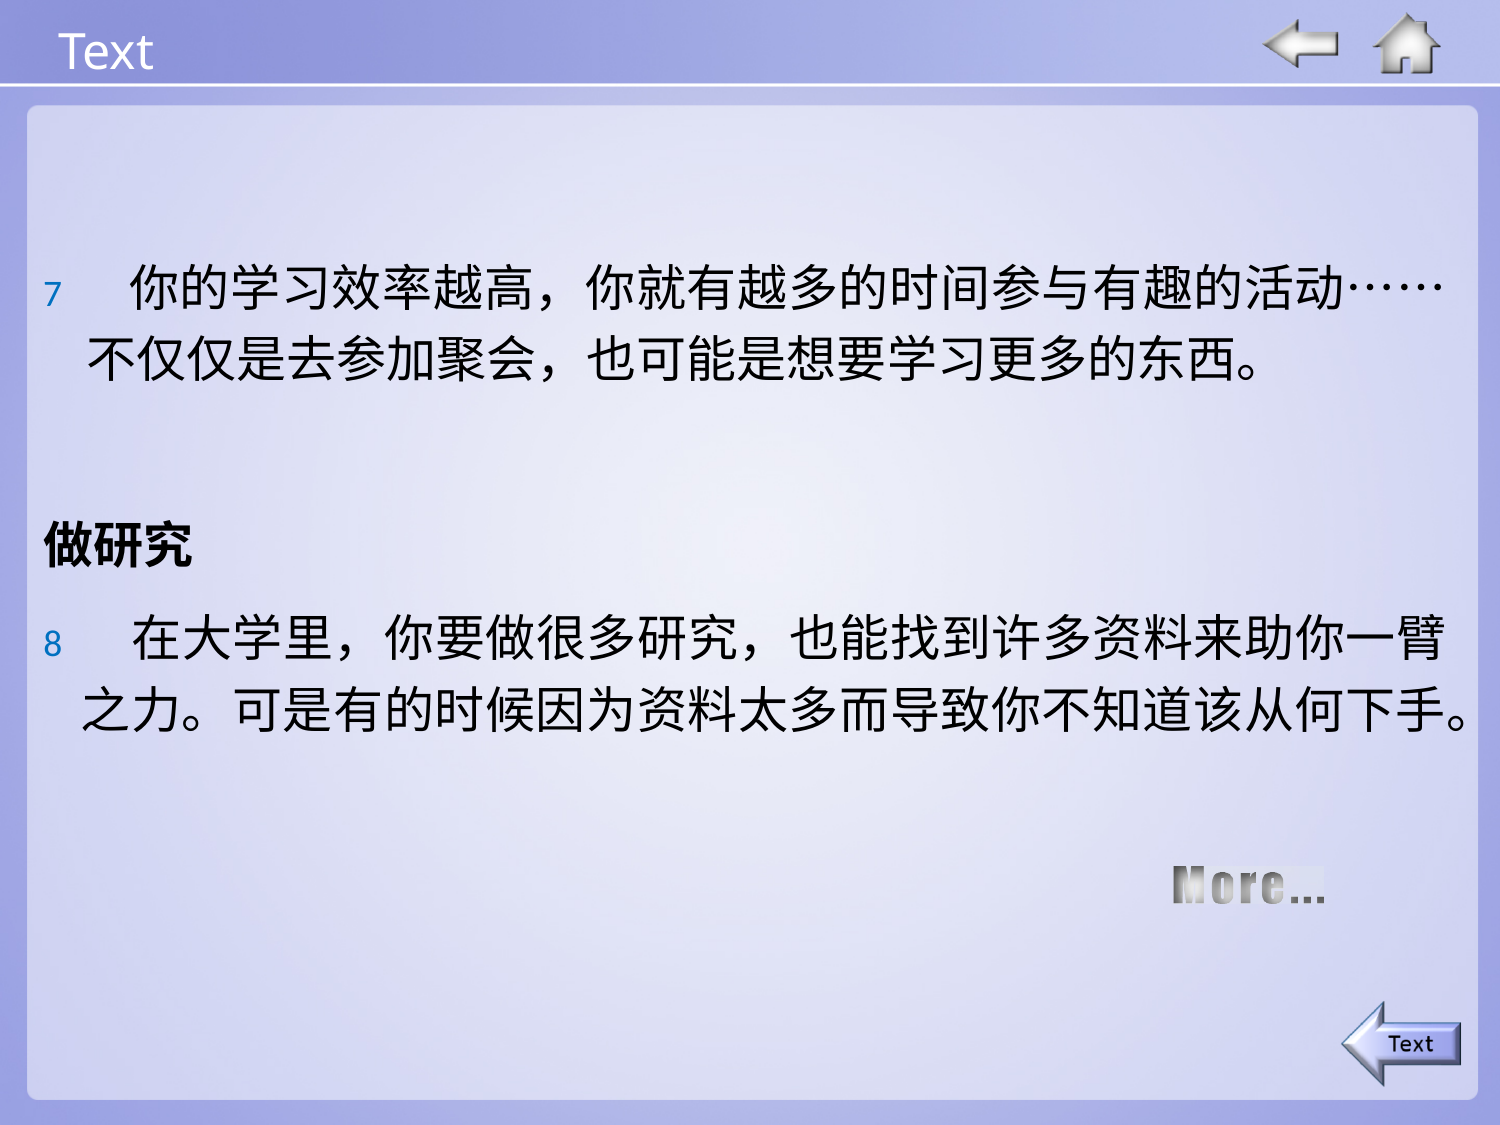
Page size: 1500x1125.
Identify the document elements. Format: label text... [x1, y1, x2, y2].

picture [0, 0, 1500, 1125]
text_box Text [43, 11, 170, 87]
list 7 你的学习效率越高，你就有越多的时间参与有趣的活动……不仅仅是去参加聚会，也可能是想要学习更多的东西。 做研究 8 在大学里，你要做很多研究，也能找到许多资料来助你一臂之力。可是有的时候因为资料太多而导致你不知道该从何下手。 [27, 155, 1462, 1085]
